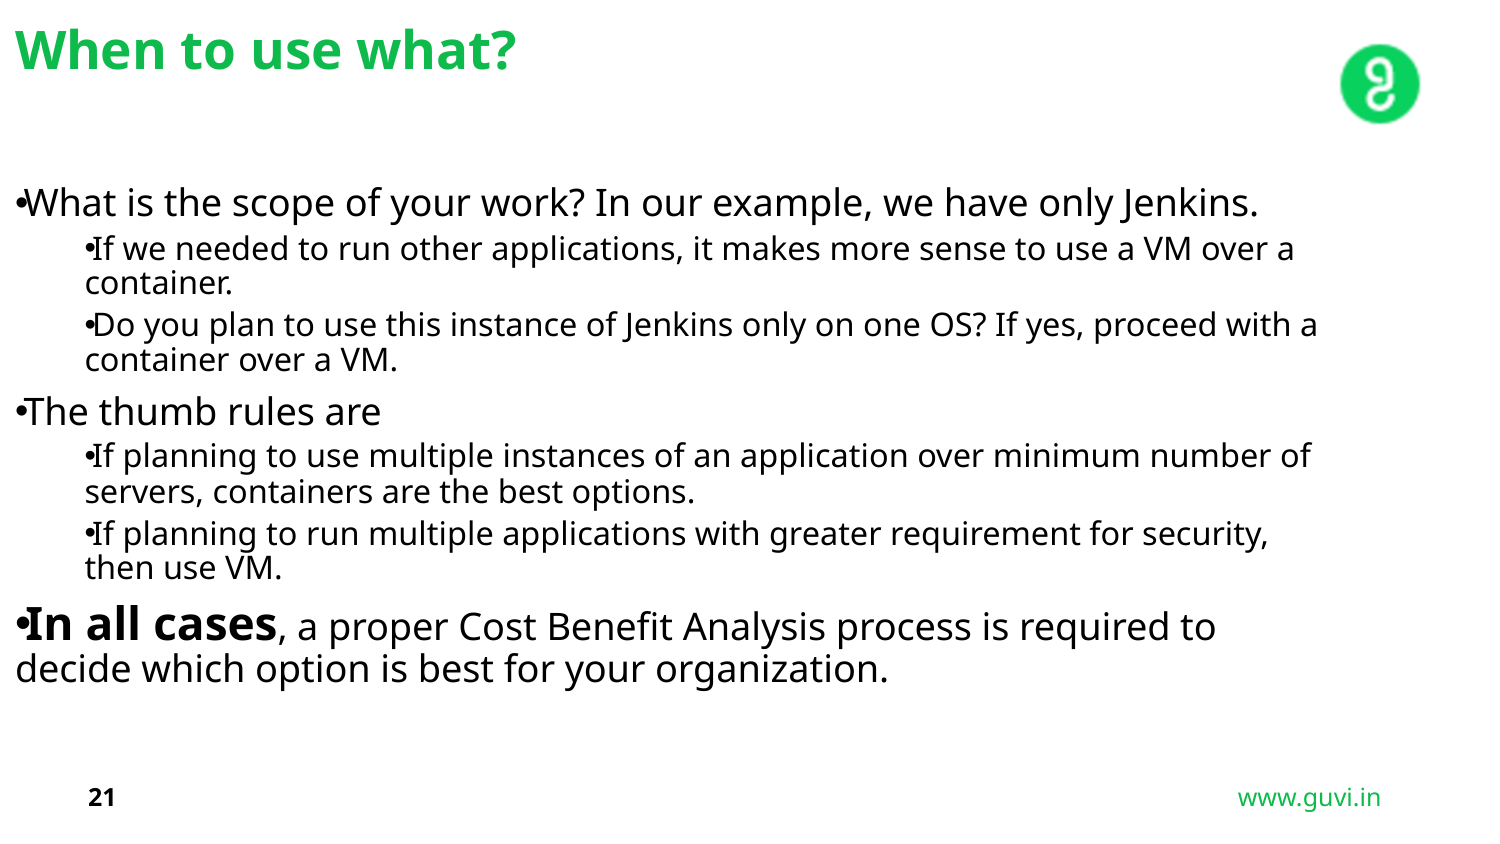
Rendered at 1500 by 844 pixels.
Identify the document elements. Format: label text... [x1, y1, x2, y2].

footer www.guvi.in [890, 776, 1397, 822]
list When to use what? [0, 15, 1188, 89]
slide_number 21 [73, 776, 411, 822]
picture [1336, 42, 1434, 126]
list What is the scope of your work? In our example, we have only Jenkins. If we needed to run other applications, it makes more sense to use a VM over a container. Do you plan to use this instance of Jenkins only on one OS? If yes, proceed with a container over a VM. The thumb rules are If planning to use multiple instances of an application over minimum number of servers, containers are the best options. If planning to run multiple applications with greater requirement for security, then use VM. In all cases, a proper Cost Benefit Analysis process is required to decide which option is best for your organization. [0, 176, 1359, 701]
